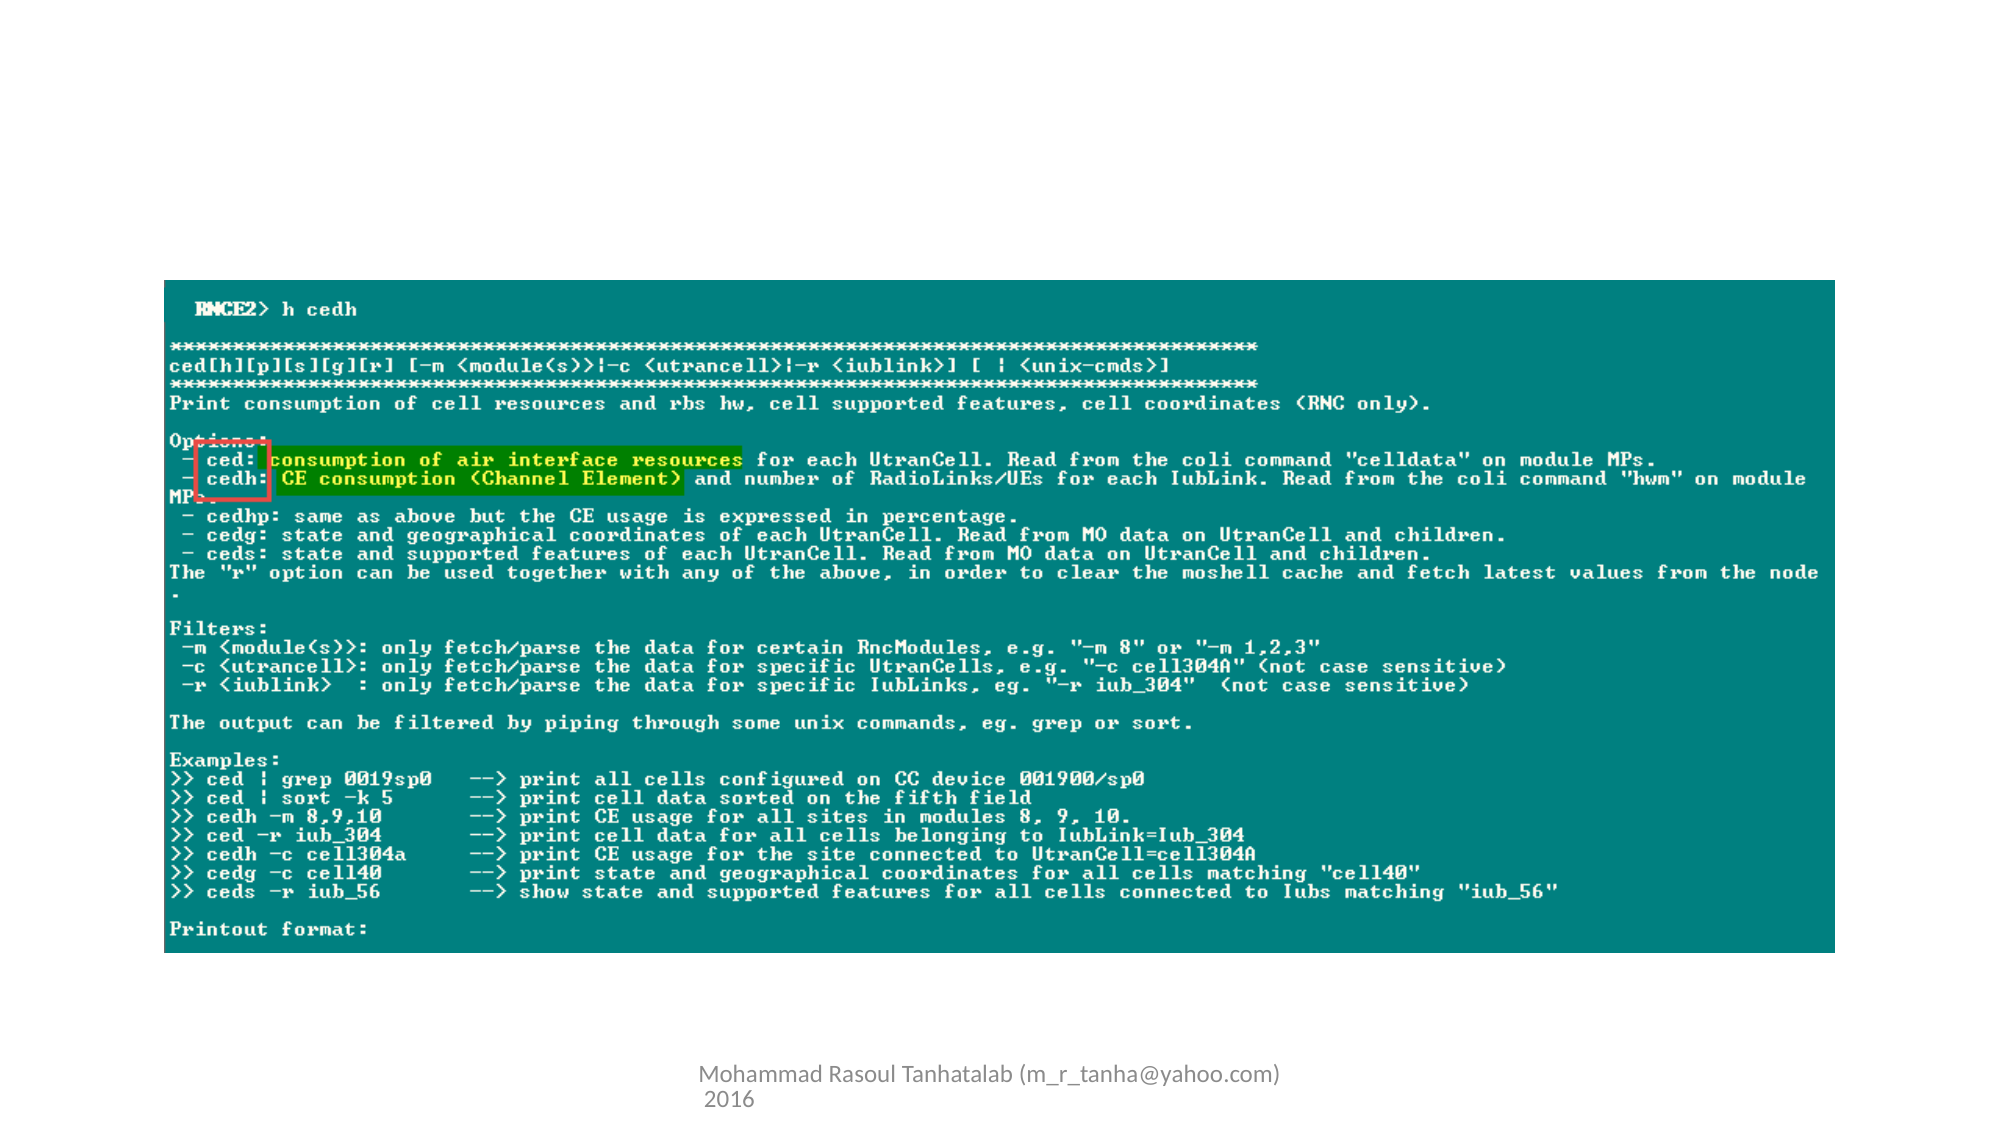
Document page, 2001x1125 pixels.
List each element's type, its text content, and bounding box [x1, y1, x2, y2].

picture [164, 280, 1836, 953]
footer Mohammad Rasoul Tanhatalab (m_r_tanha@yahoo.com) 2016 [683, 1042, 1317, 1103]
